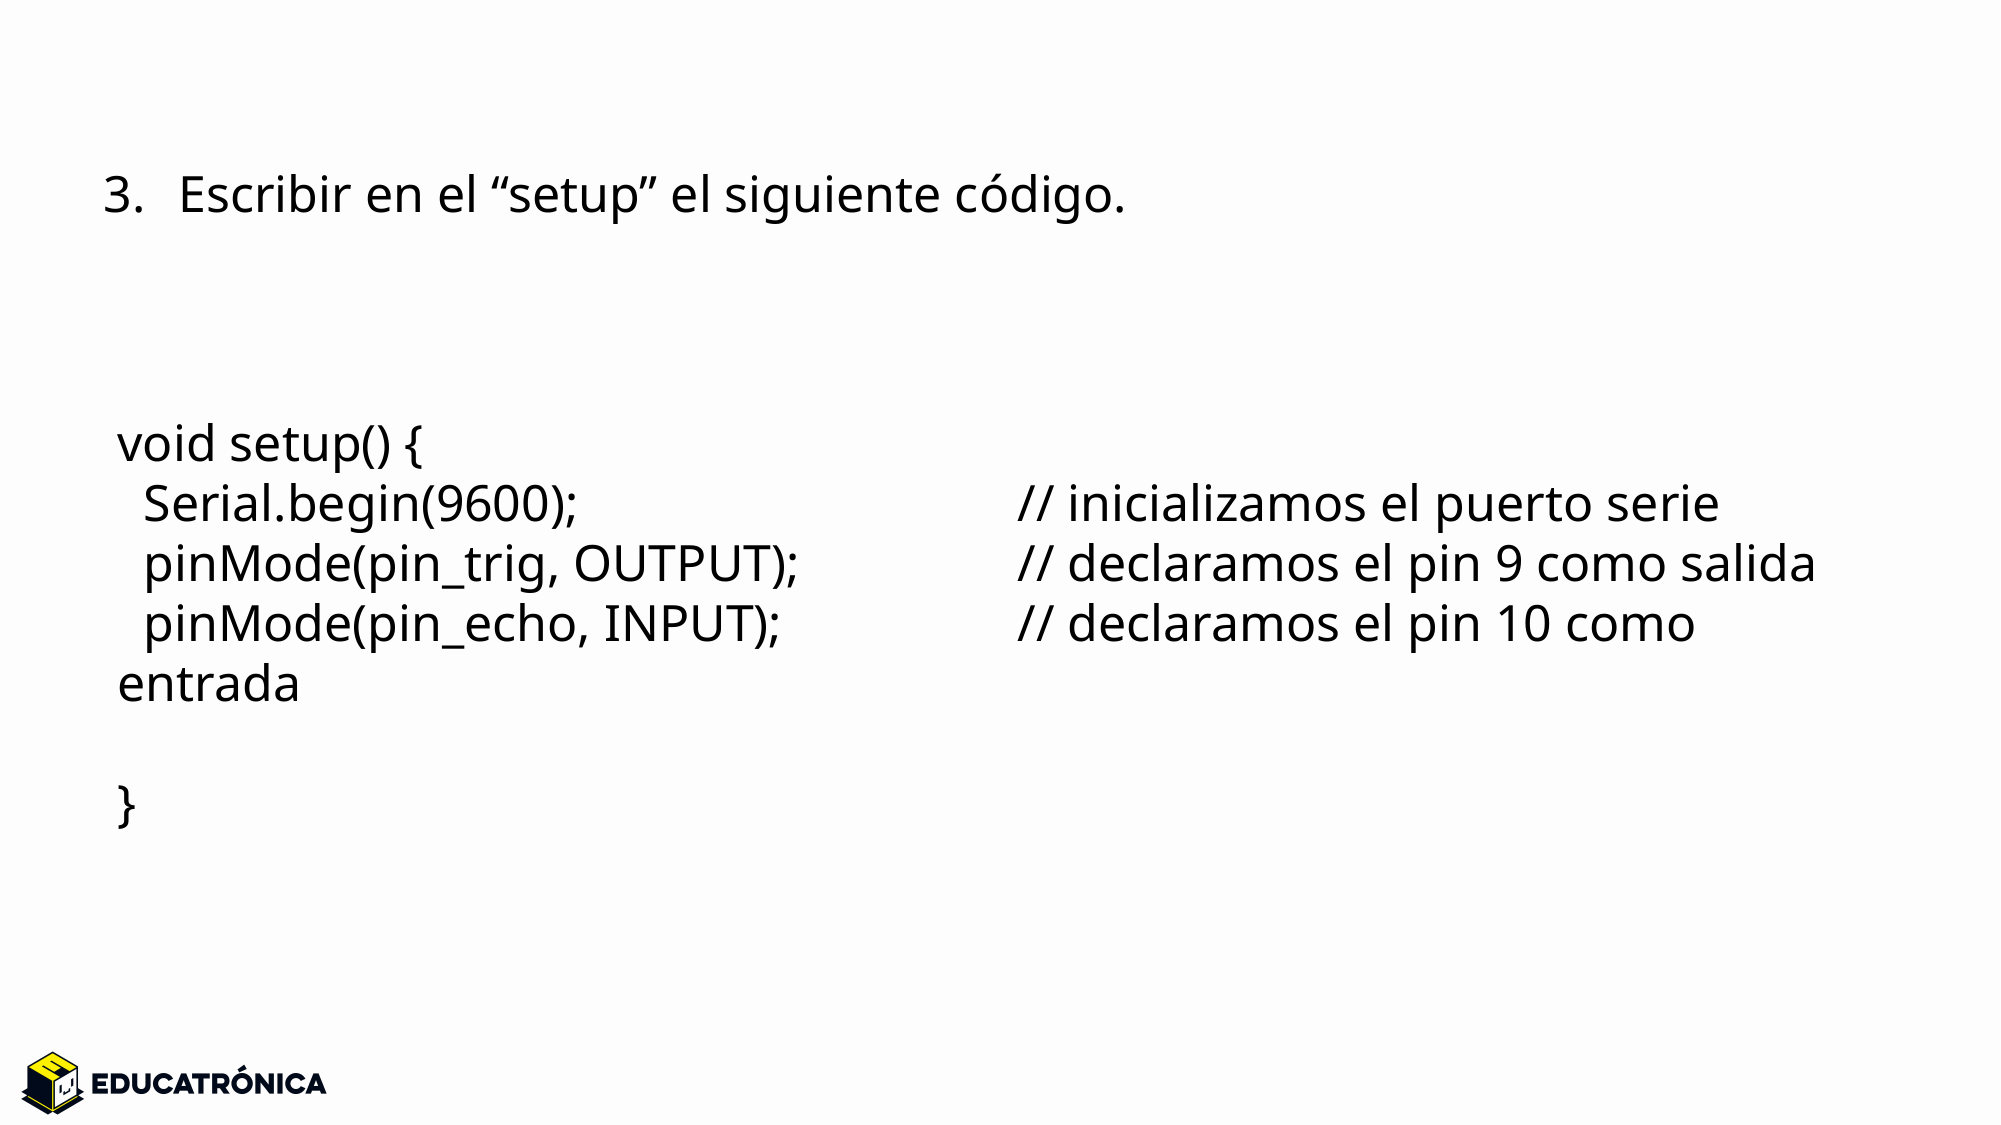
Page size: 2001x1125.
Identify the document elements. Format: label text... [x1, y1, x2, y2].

list Escribir en el “setup” el siguiente código. [88, 162, 1912, 1037]
text_box void setup() { Serial.begin(9600); // inicializamos el puerto serie pinMode(pin_trig, OUTPUT); // declaramos el pin 9 como salida pinMode(pin_echo, INPUT); // declaramos el pin 10 como entrada } [102, 404, 1898, 863]
picture [19, 1048, 330, 1118]
